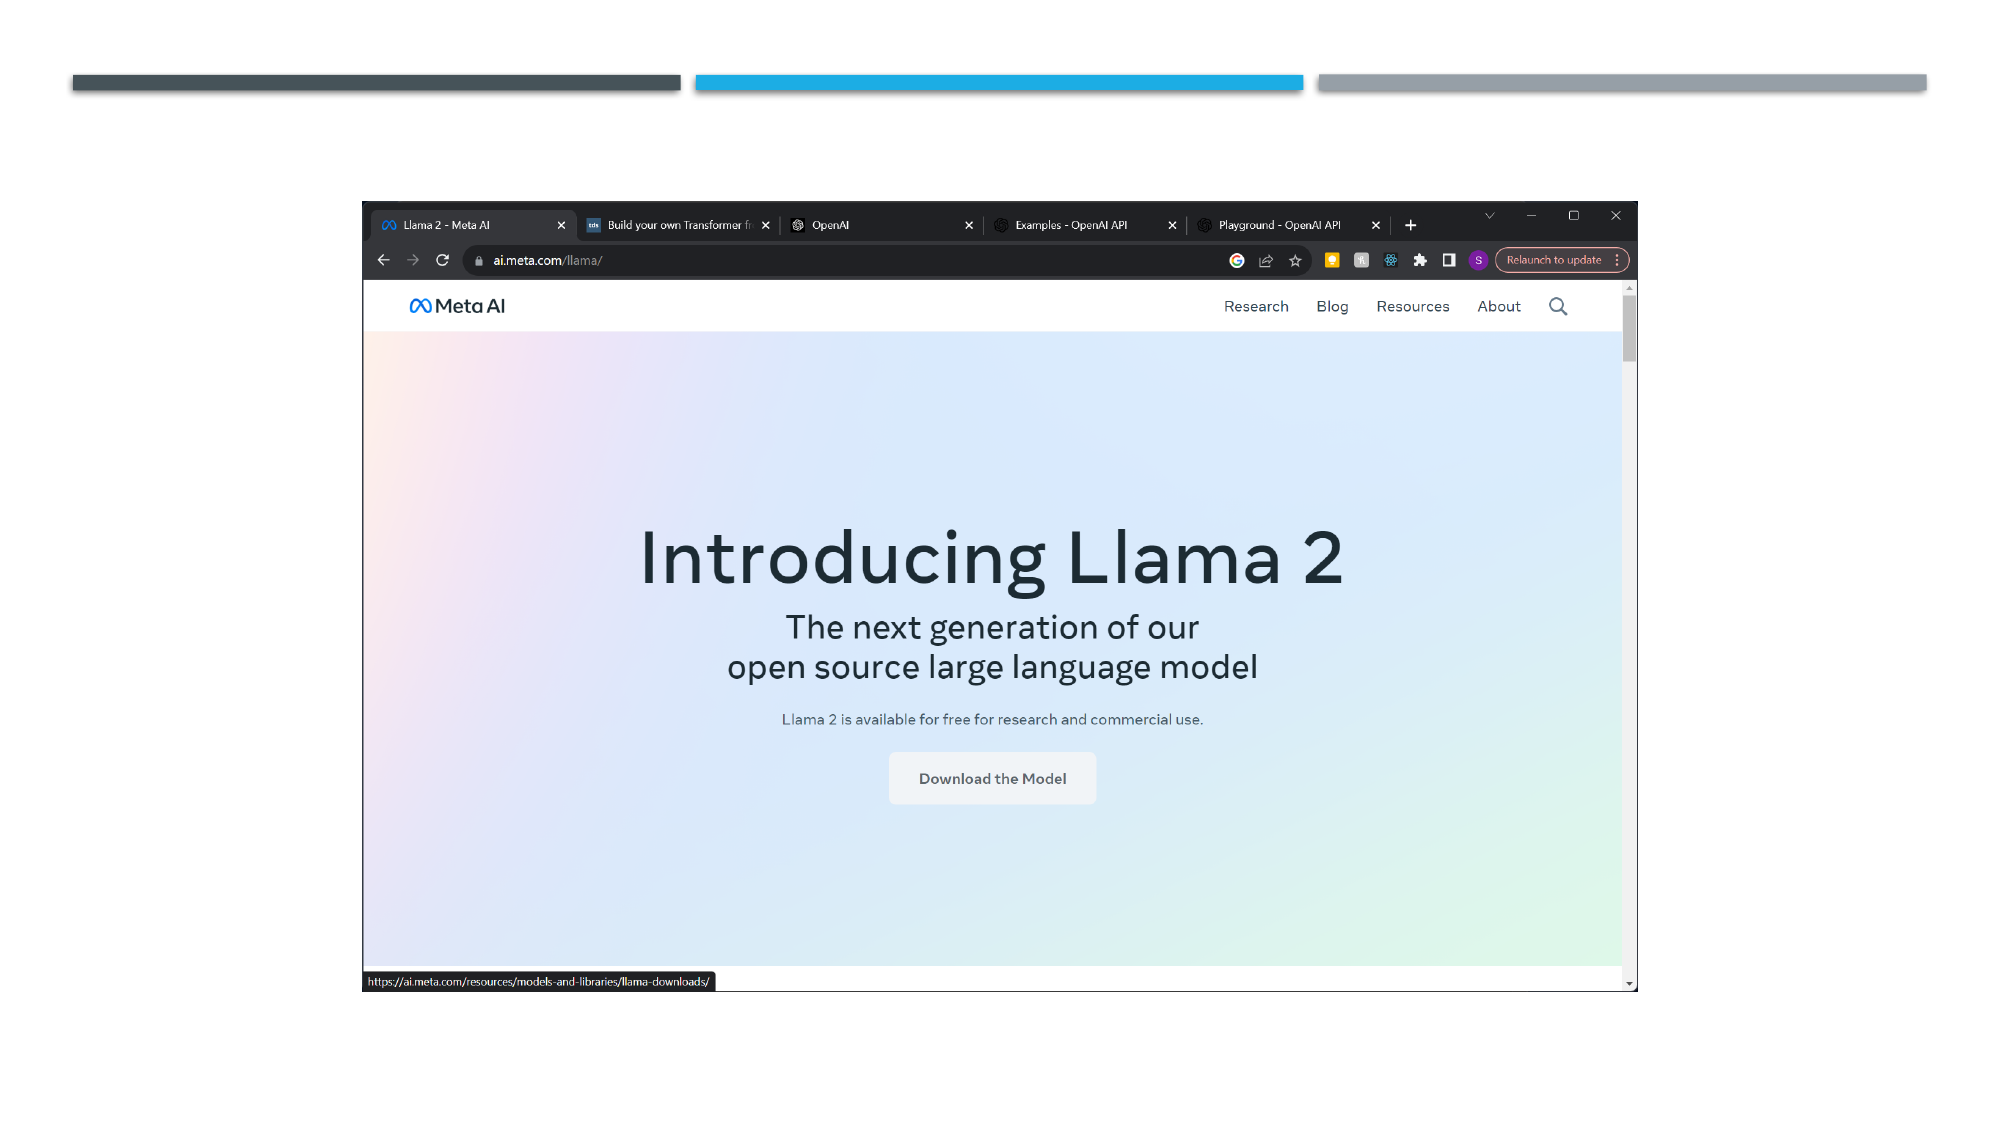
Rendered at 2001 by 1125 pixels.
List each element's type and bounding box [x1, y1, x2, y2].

picture [361, 201, 1639, 993]
